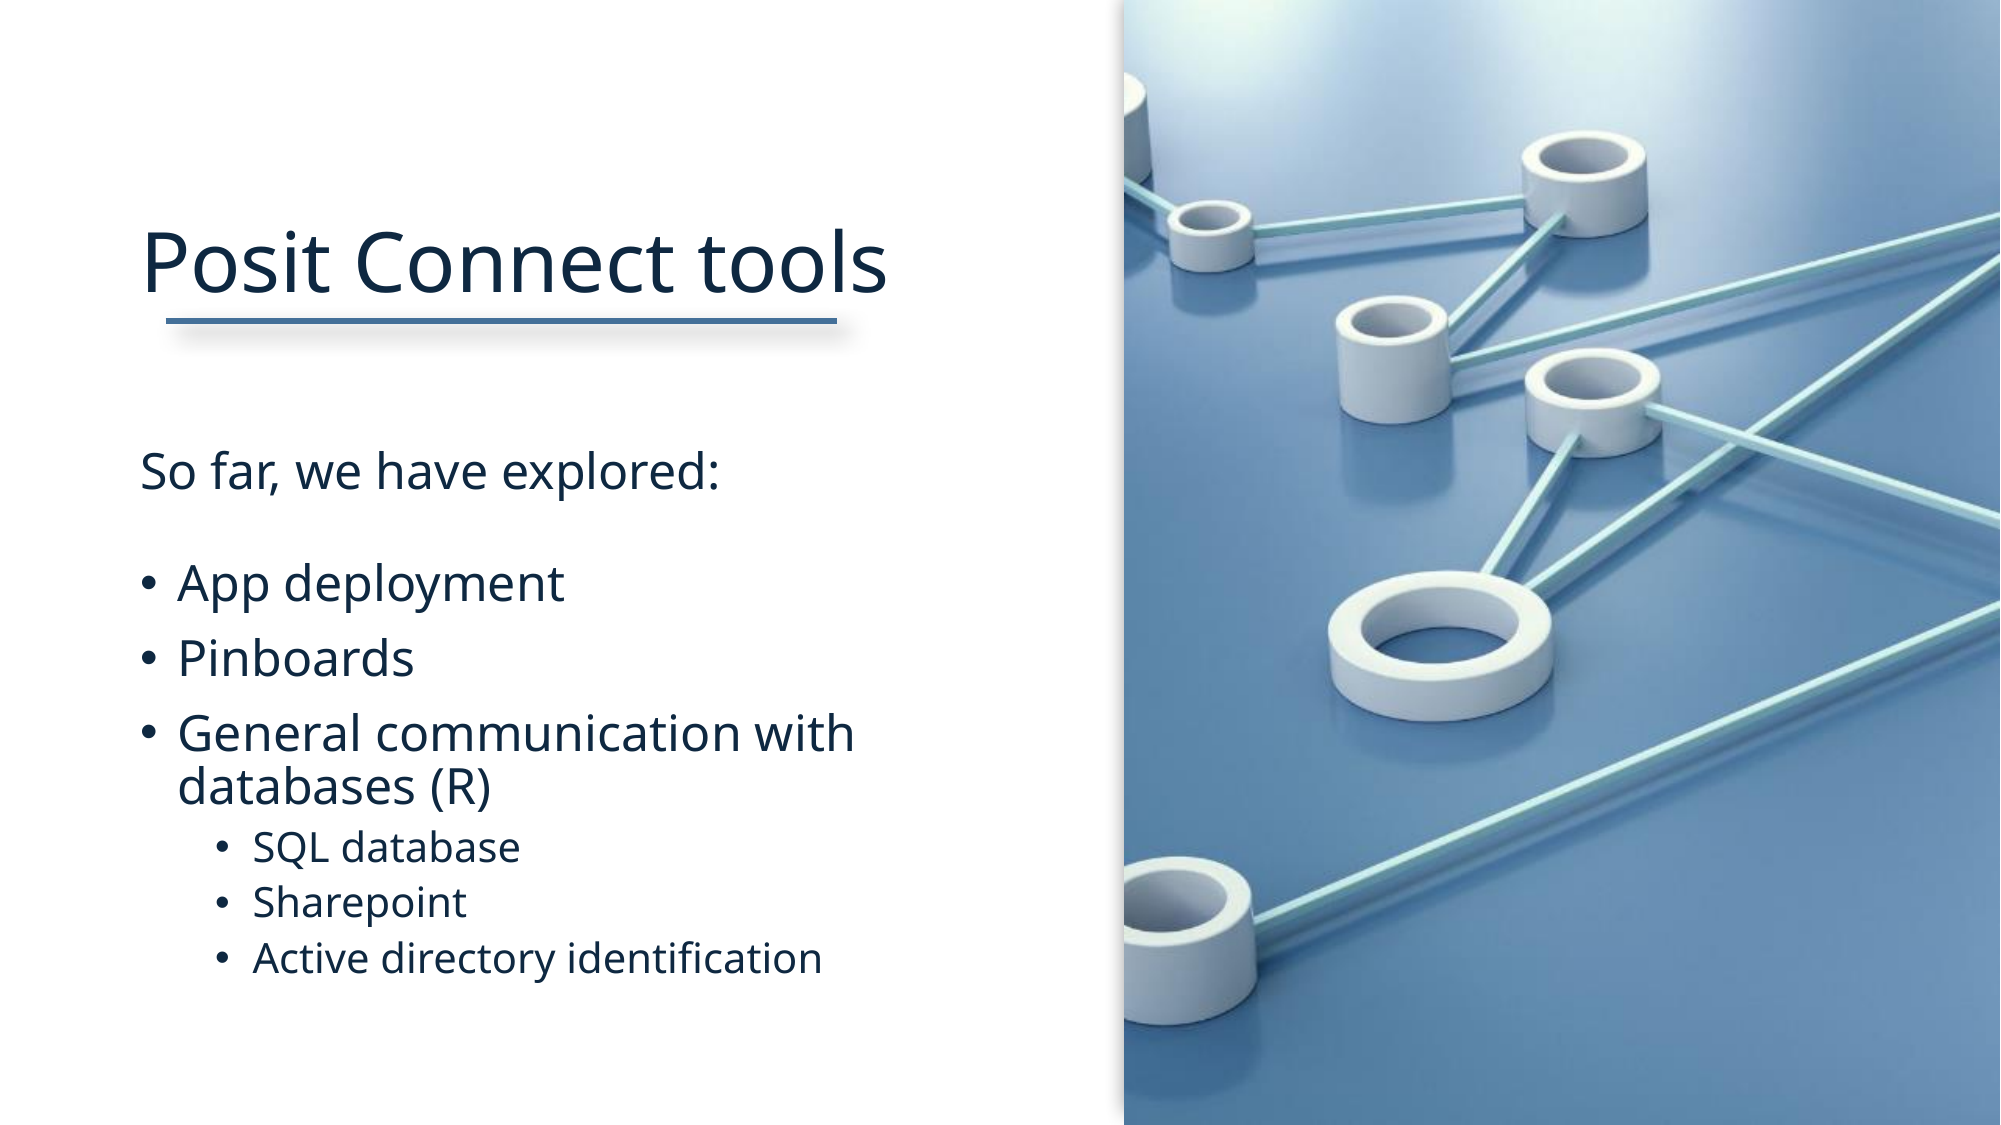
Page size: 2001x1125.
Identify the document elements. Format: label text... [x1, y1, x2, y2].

text_box [0, 0, 1124, 1125]
list So far, we have explored: App deployment Pinboards General communication with databases (R) SQL database Sharepoint Active directory identification [124, 405, 1000, 1024]
picture [1124, 0, 2000, 1125]
title Posit Connect tools [124, 125, 1000, 405]
